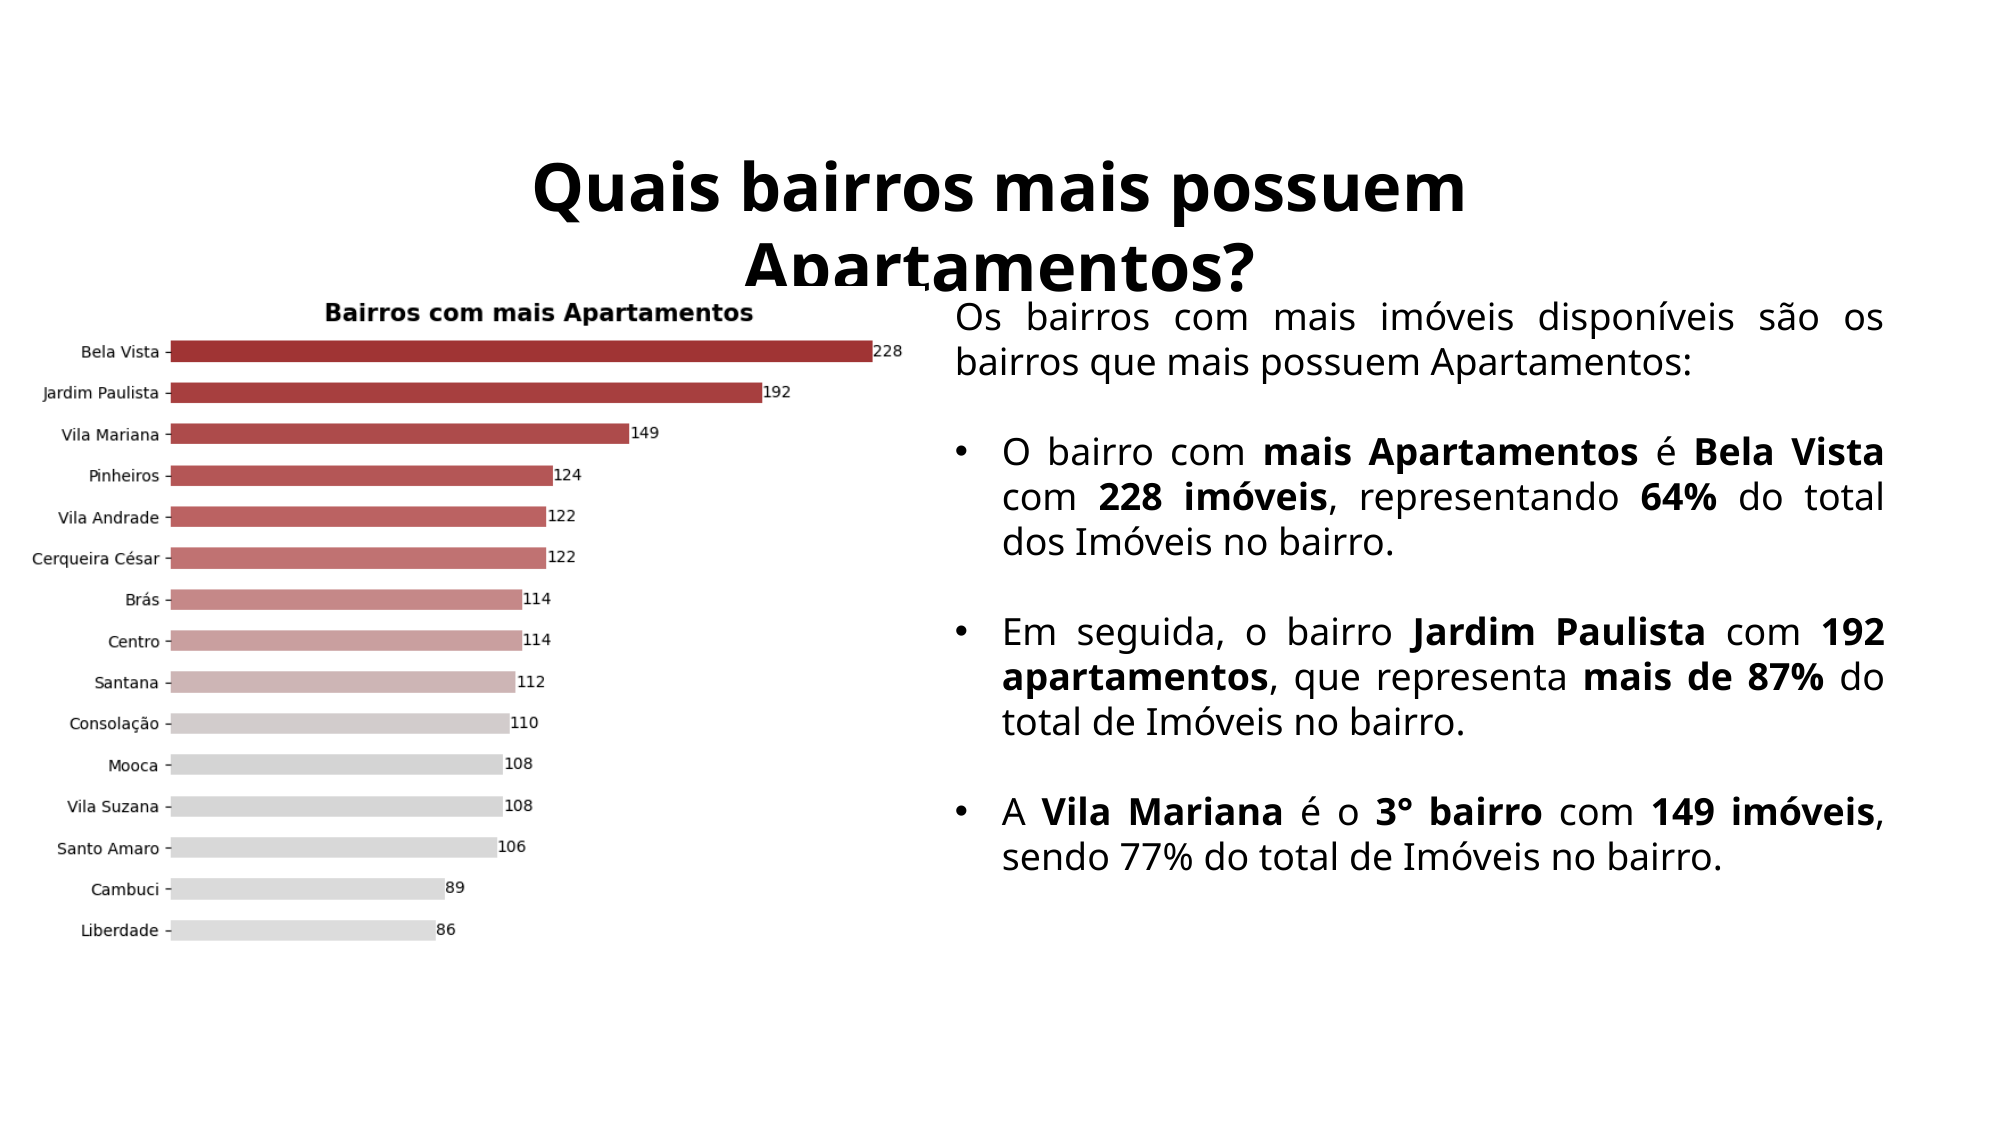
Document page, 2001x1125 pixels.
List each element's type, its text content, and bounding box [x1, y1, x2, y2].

picture [15, 285, 925, 968]
title Quais bairros mais possuem Apartamentos? [268, 112, 1732, 338]
text_box Os bairros com mais imóveis disponíveis são os bairros que mais possuem Apartamentos: O bairro com mais Apartamentos é Bela Vista com 228 imóveis, representando 64% do total dos Imóveis no bairro. Em seguida, o bairro Jardim Paulista com 192 apartamentos, que representa mais de 87% do total de Imóveis no bairro. A Vila Mariana é o 3° bairro com 149 imóveis, sendo 77% do total de Imóveis no bairro. [940, 286, 1900, 886]
